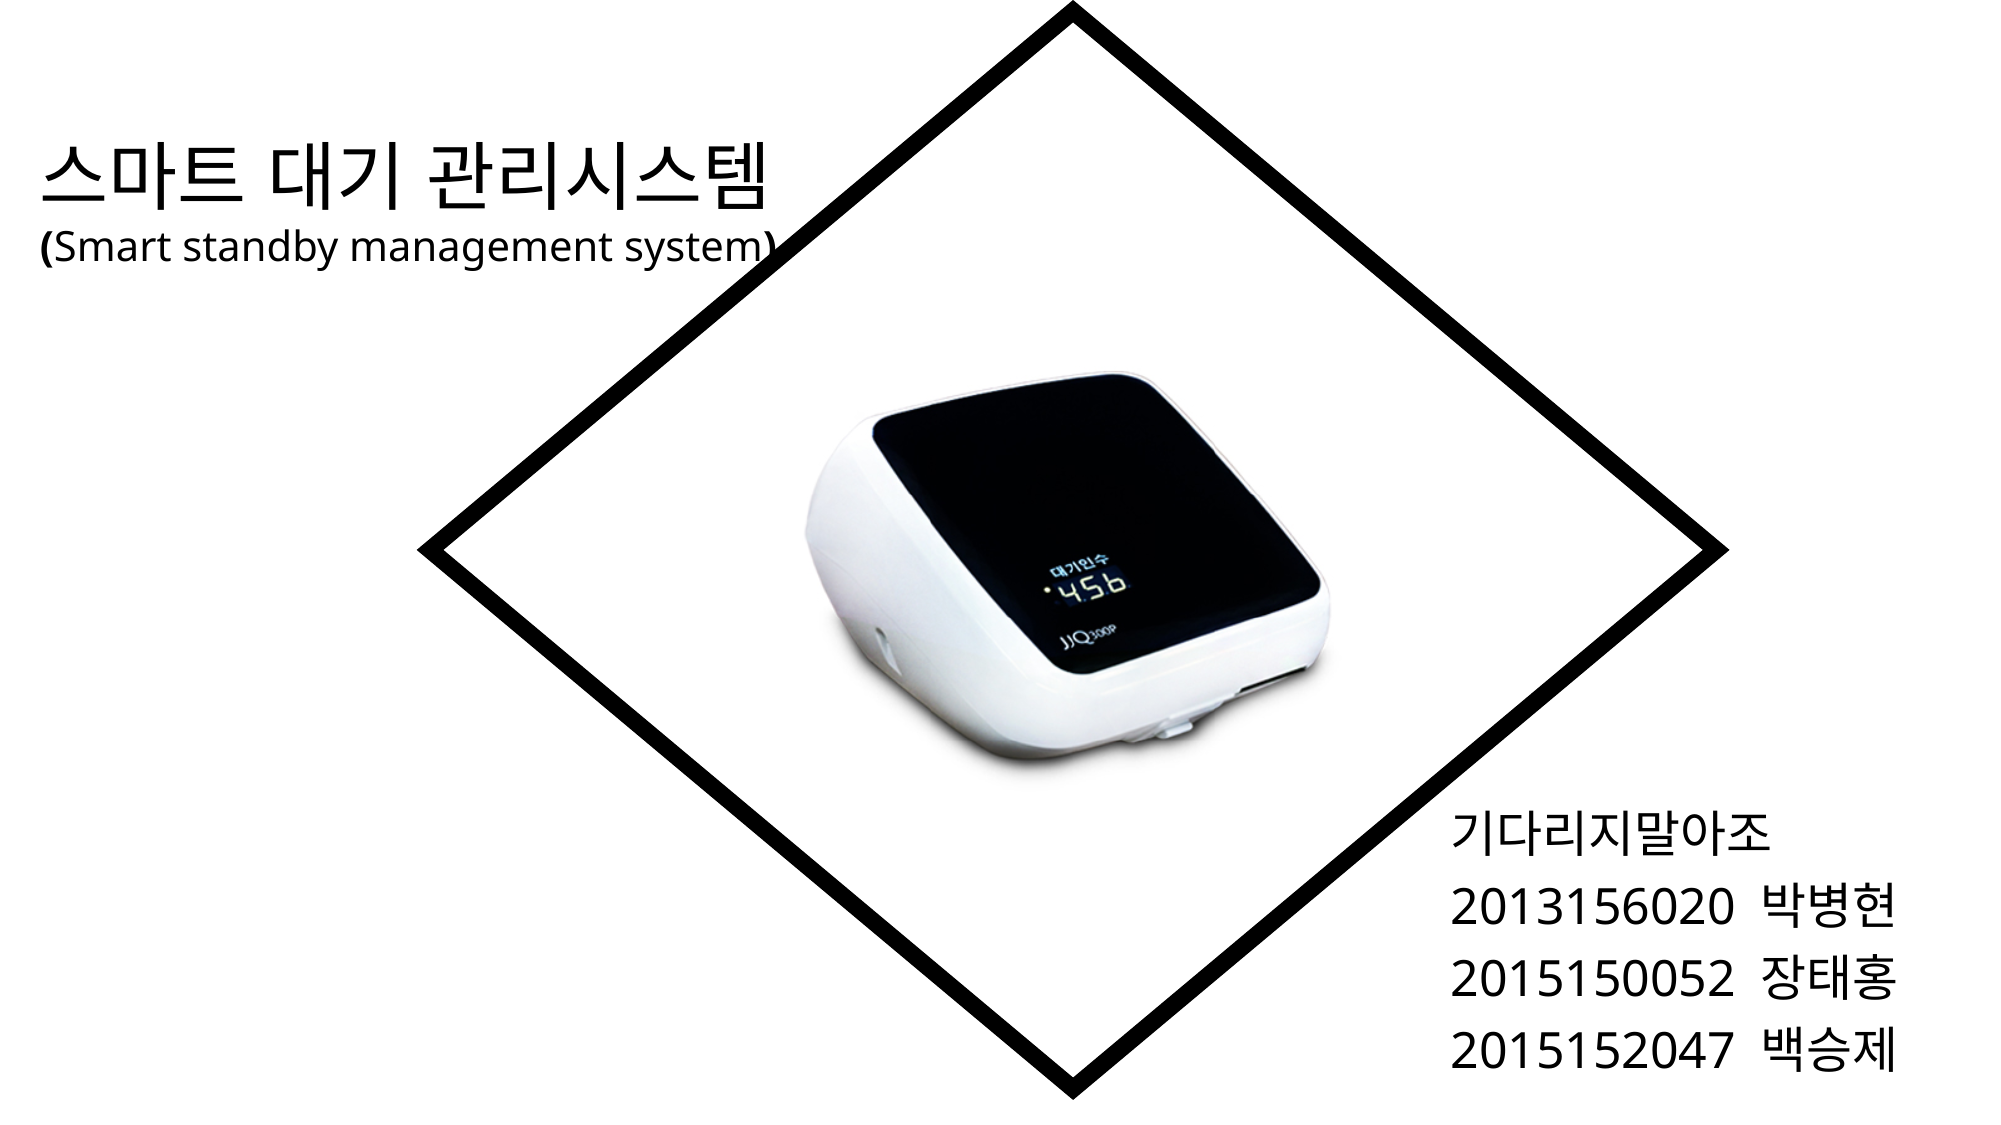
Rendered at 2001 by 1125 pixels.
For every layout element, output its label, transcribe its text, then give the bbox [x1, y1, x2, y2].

text_box 기다리지말아조 2013156020 박병현 2015150052 장태홍 2015152047 백승제 [1717, 782, 1960, 1086]
text_box 스마트 대기 관리시스템 (Smart standby management system) [24, 121, 430, 357]
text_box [430, 11, 1717, 1089]
